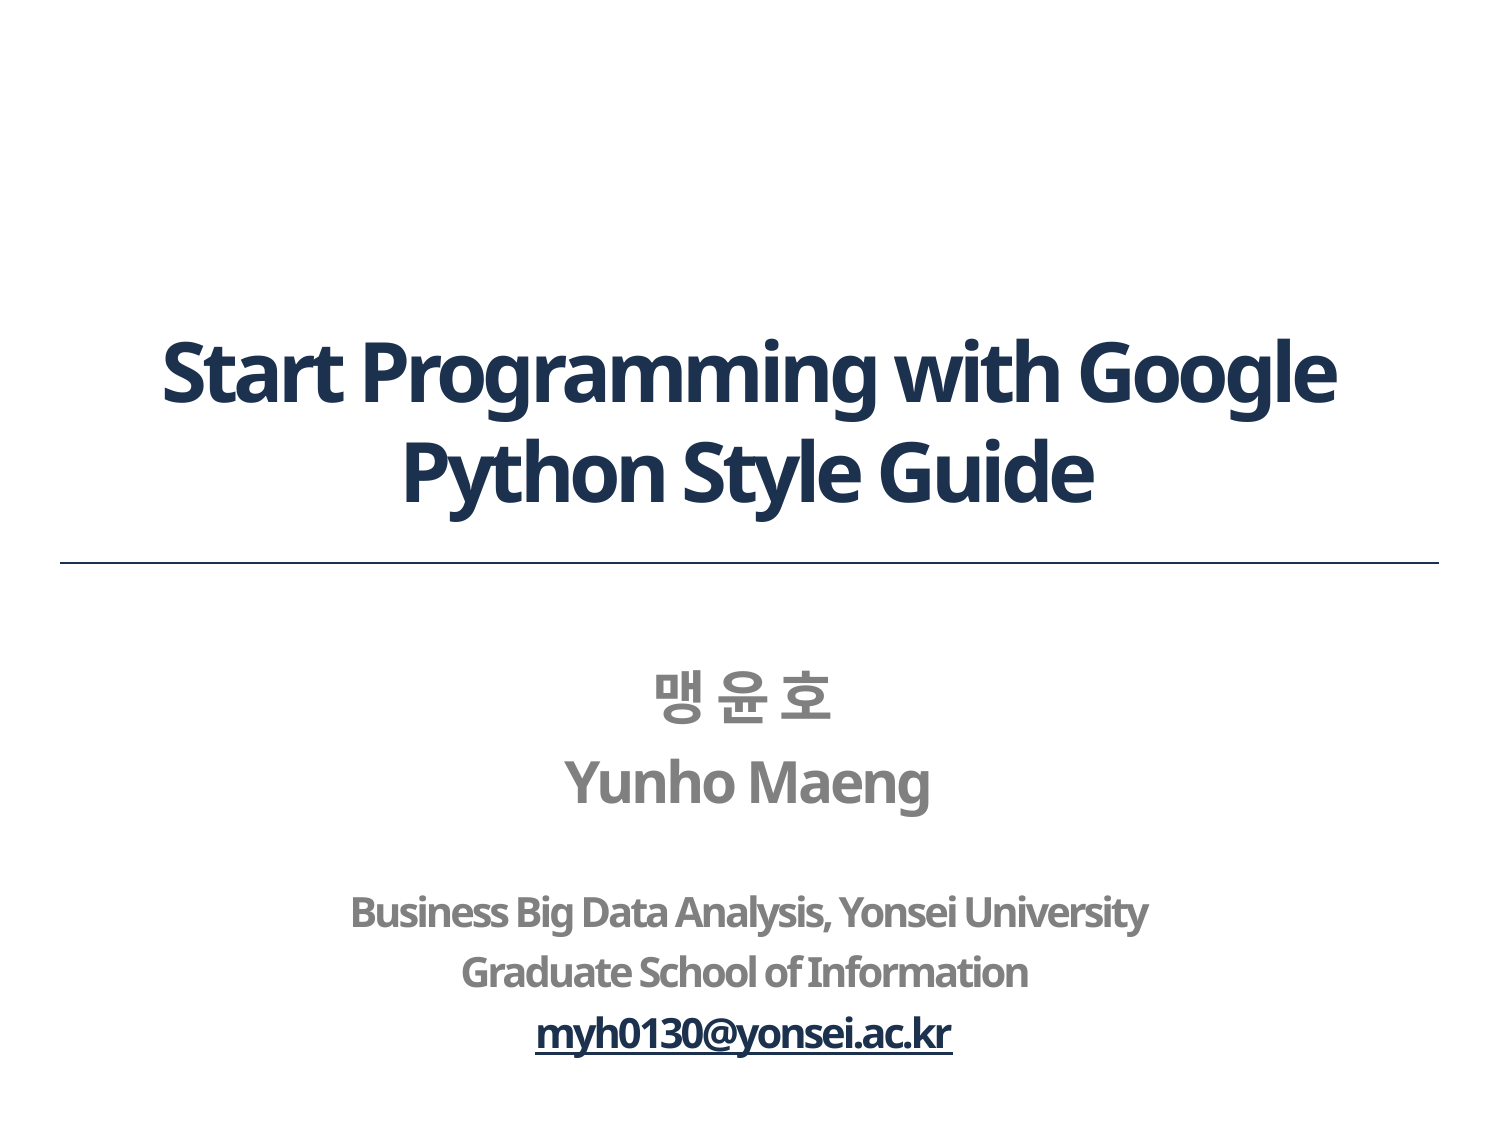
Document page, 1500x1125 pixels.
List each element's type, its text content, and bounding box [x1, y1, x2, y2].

text_box 맹 윤 호 Yunho Maeng Business Big Data Analysis, Yonsei University Graduate School of Information myh0130@yonsei.ac.kr [59, 639, 1439, 1013]
title Start Programming with Google Python Style Guide [59, 312, 1439, 562]
